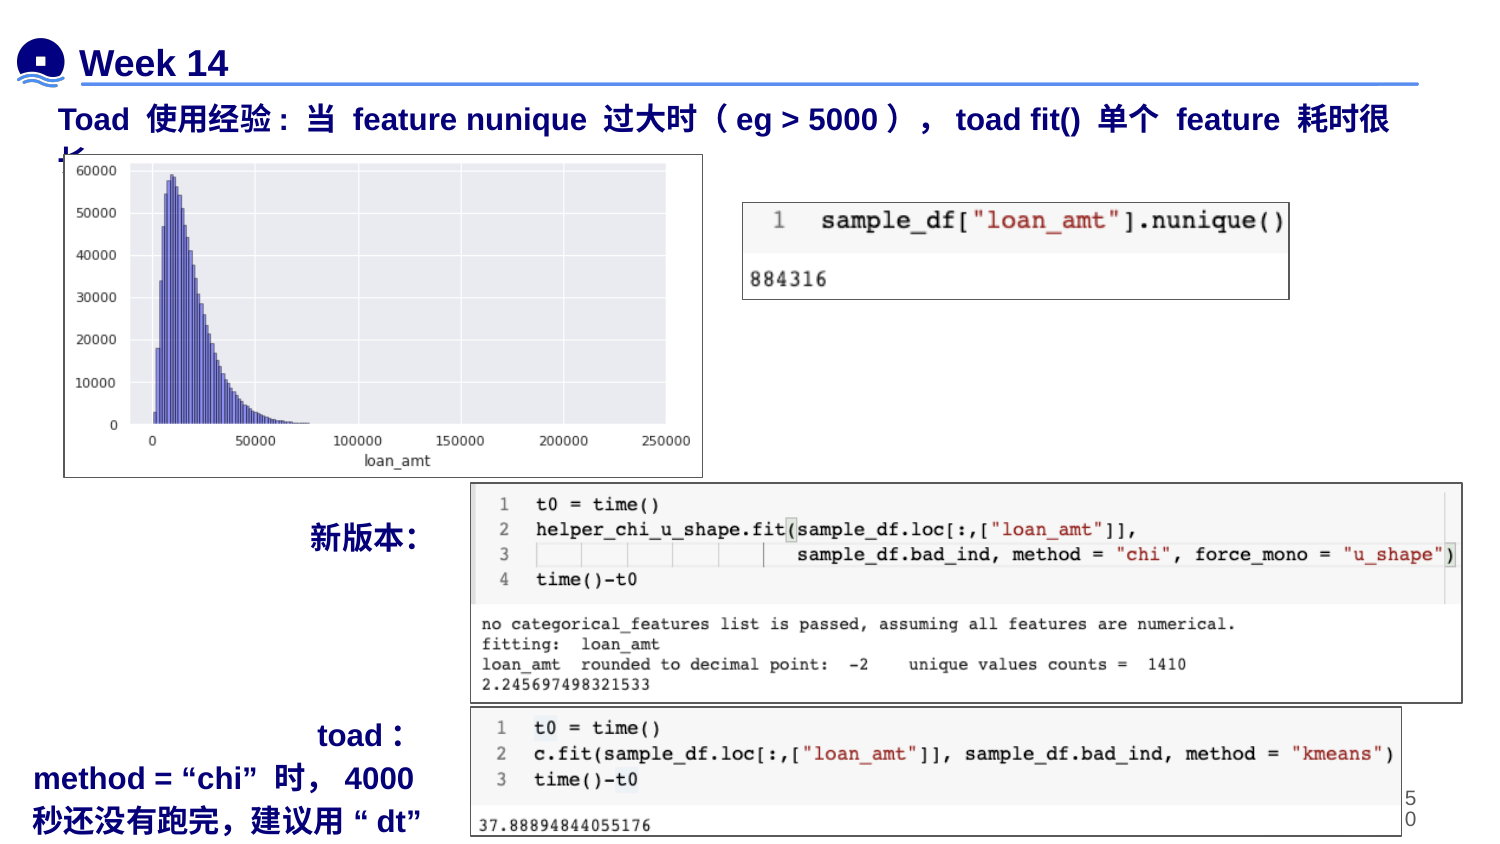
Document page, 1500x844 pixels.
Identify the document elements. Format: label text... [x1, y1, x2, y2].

picture [471, 707, 1402, 836]
title Week 14 [79, 38, 1462, 85]
picture [64, 154, 702, 477]
text_box toad： method = “chi” 时，4000秒还没有跑完，建议用 “dt” [6, 694, 437, 808]
picture [471, 483, 1462, 703]
picture [8, 38, 73, 89]
slide_number ‹#› [1406, 786, 1421, 808]
text_box Toad 使用经验: 当 feature nunique 过大时（eg > 5000），toad fit() 单个 feature 耗时很长 [57, 93, 1405, 299]
text_box [81, 82, 1419, 86]
picture [742, 203, 1289, 299]
text_box 新版本： [187, 497, 451, 568]
